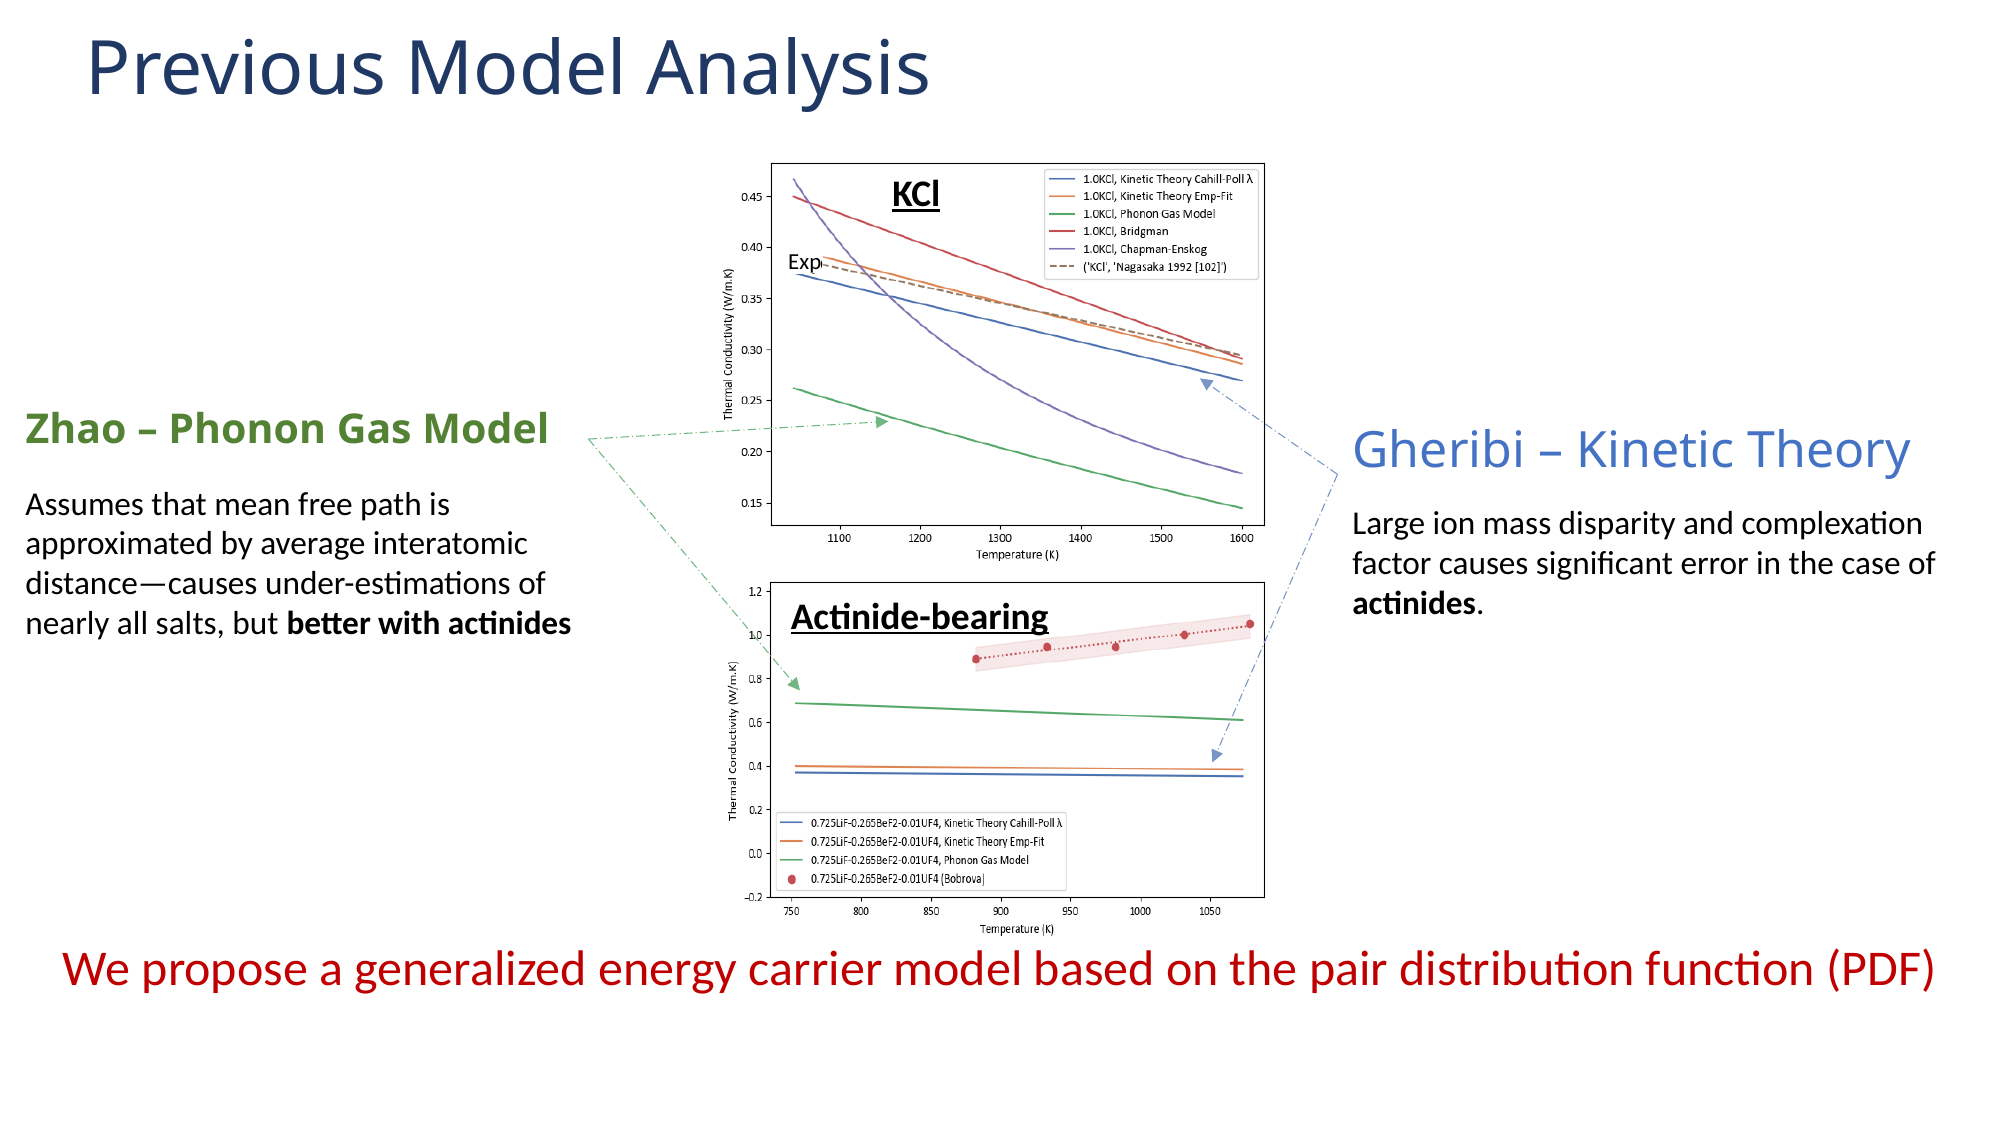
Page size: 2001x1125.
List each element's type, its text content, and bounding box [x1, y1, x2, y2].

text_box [772, 239, 837, 283]
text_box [10, 385, 663, 652]
text_box Previous Model Analysis [70, 0, 1334, 141]
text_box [588, 439, 800, 691]
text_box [1212, 475, 1338, 763]
text_box We propose a generalized energy carrier model based on the pair distribution function (PDF) [48, 928, 1952, 1004]
picture [710, 149, 1277, 941]
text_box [1199, 378, 1338, 475]
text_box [1338, 406, 1990, 631]
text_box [588, 421, 889, 440]
